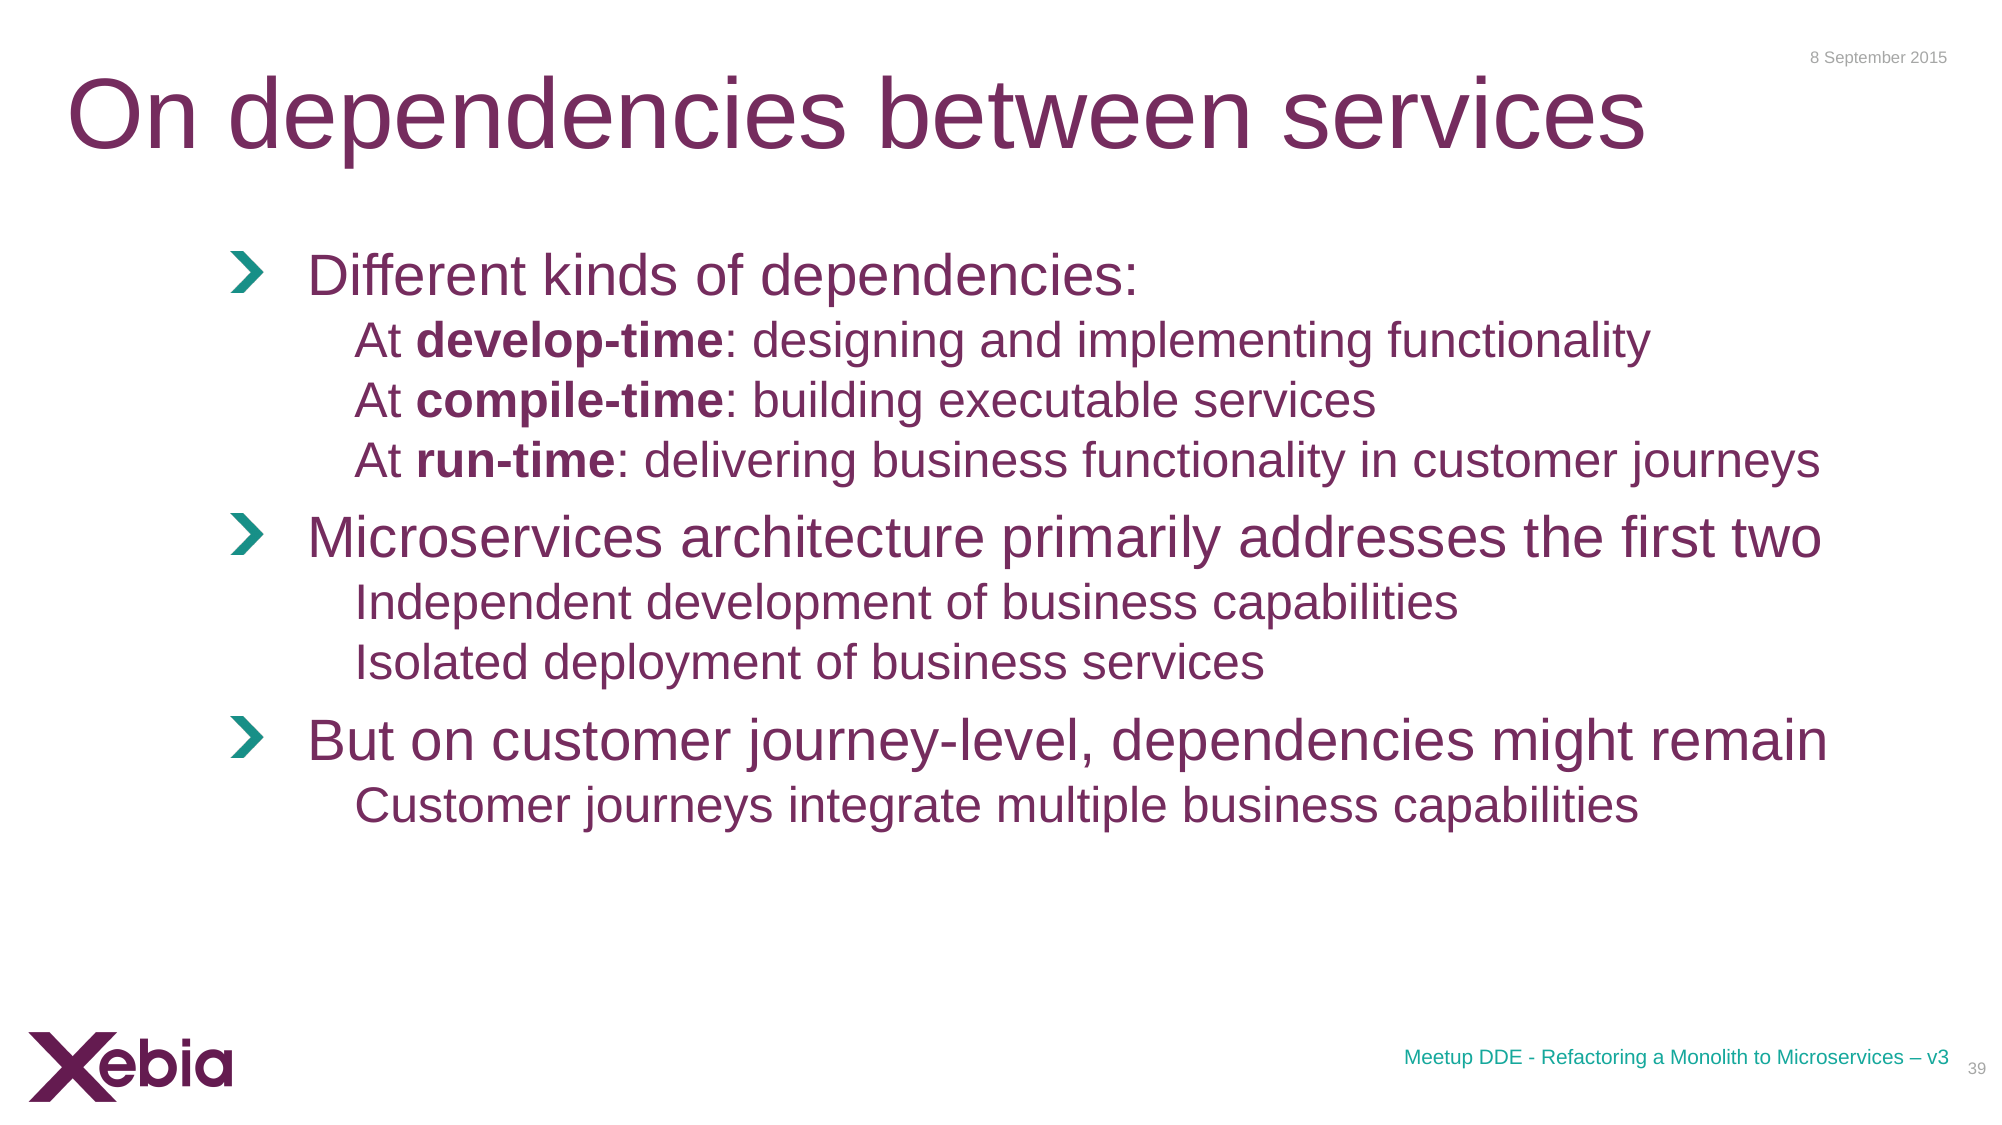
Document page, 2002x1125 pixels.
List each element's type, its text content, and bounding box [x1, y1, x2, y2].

picture [230, 251, 264, 293]
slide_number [1495, 39, 1963, 99]
picture [230, 716, 264, 758]
picture [230, 513, 264, 555]
title On dependencies between services [51, 48, 1830, 176]
footer Meetup DDE - Refactoring a Monolith to Microservices – v3 [555, 1026, 1965, 1086]
slide_number 39 [1534, 1037, 2001, 1098]
list Different kinds of dependencies: At develop-time: designing and implementing functionality At compile-time: building executable services At run-time: delivering business functionality in customer journeys Microservices architecture primarily addresses the first two Independent development of business capabilities Isolated deployment of business services But on customer journey-level, dependencies might remain Customer journeys integrate multiple business capabilities [215, 229, 1879, 980]
picture [28, 1032, 232, 1102]
